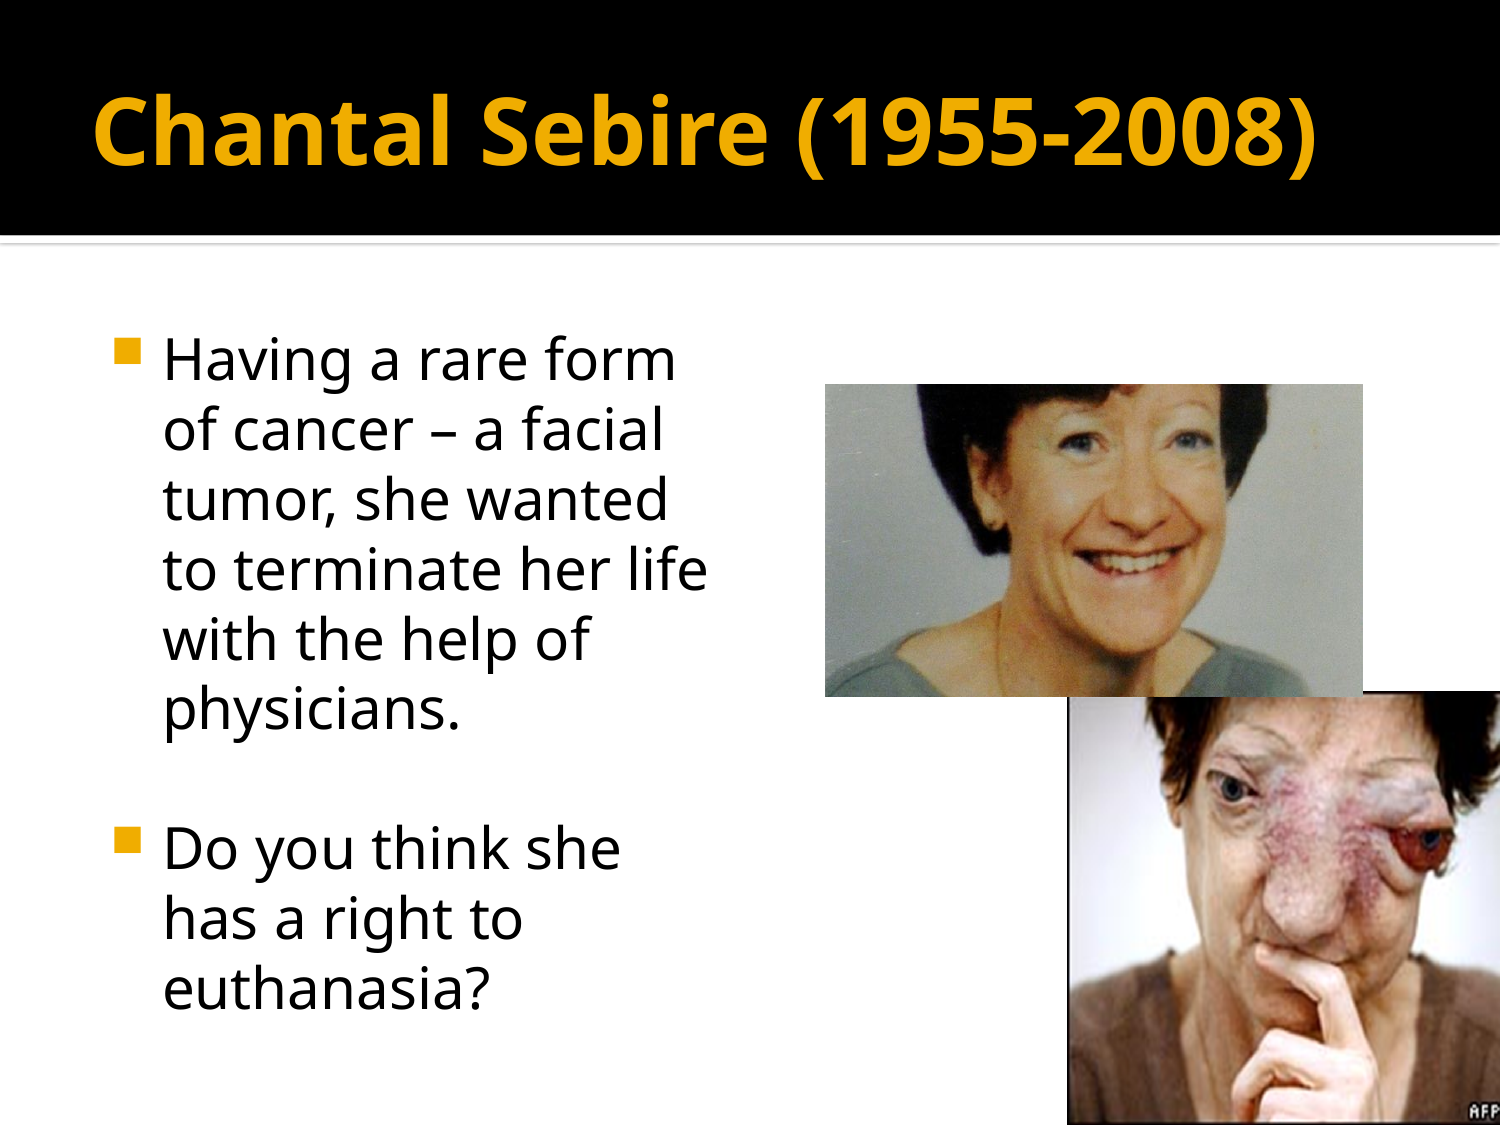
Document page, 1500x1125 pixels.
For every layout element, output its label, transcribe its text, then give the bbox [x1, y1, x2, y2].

list Having a rare form of cancer – a facial tumor, she wanted to terminate her life with the help of physicians. Do you think she has a right to euthanasia? [75, 237, 738, 1050]
picture [824, 384, 1500, 1125]
title Chantal Sebire (1955-2008) [75, 24, 1425, 231]
